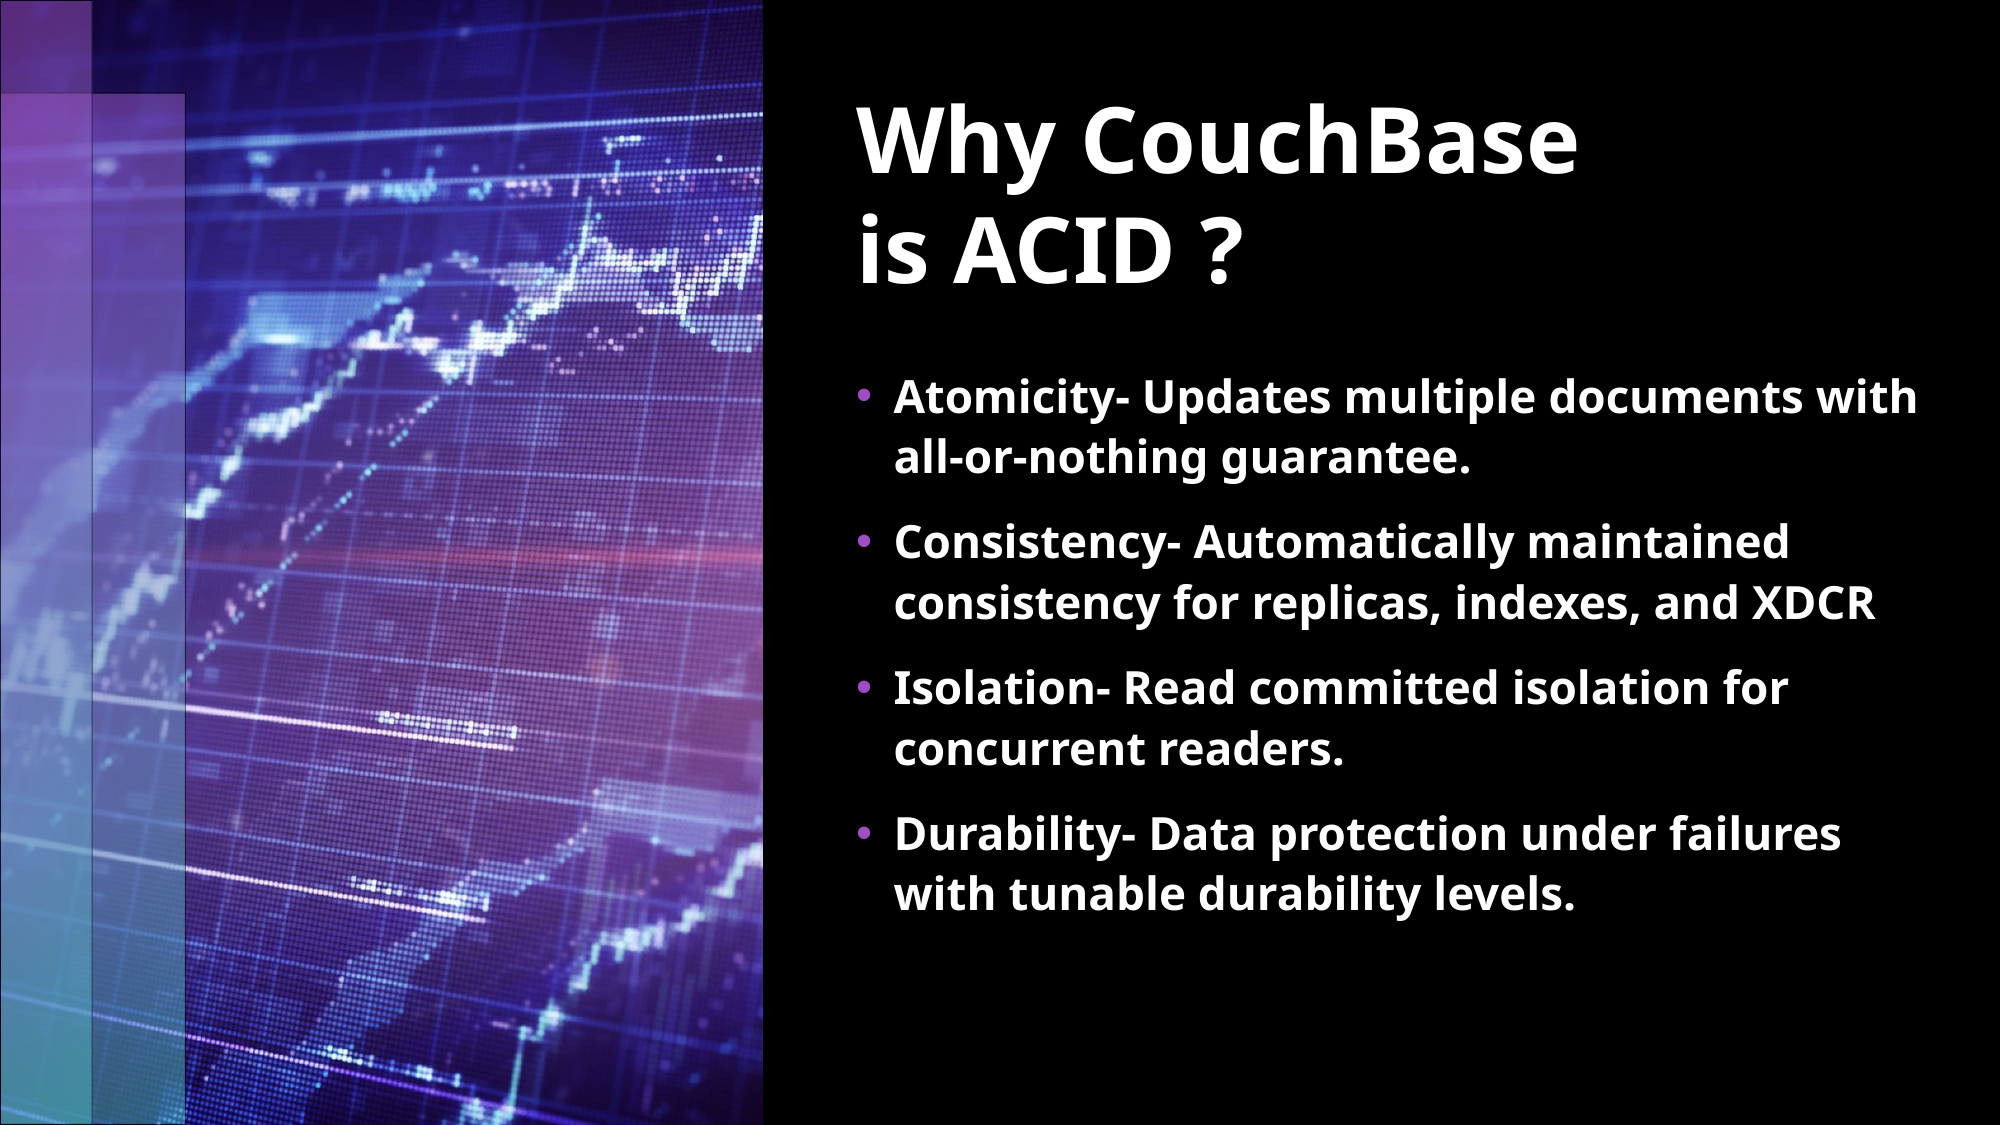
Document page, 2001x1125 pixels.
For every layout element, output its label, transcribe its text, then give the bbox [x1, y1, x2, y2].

text_box [763, 0, 2000, 1125]
picture [0, 0, 763, 1125]
title Why CouchBase is ACID ? [841, 74, 1970, 329]
list Atomicity- Updates multiple documents with all-or-nothing guarantee. Consistency- Automatically maintained consistency for replicas, indexes, and XDCR Isolation- Read committed isolation for concurrent readers. Durability- Data protection under failures with tunable durability levels. [841, 354, 1970, 999]
